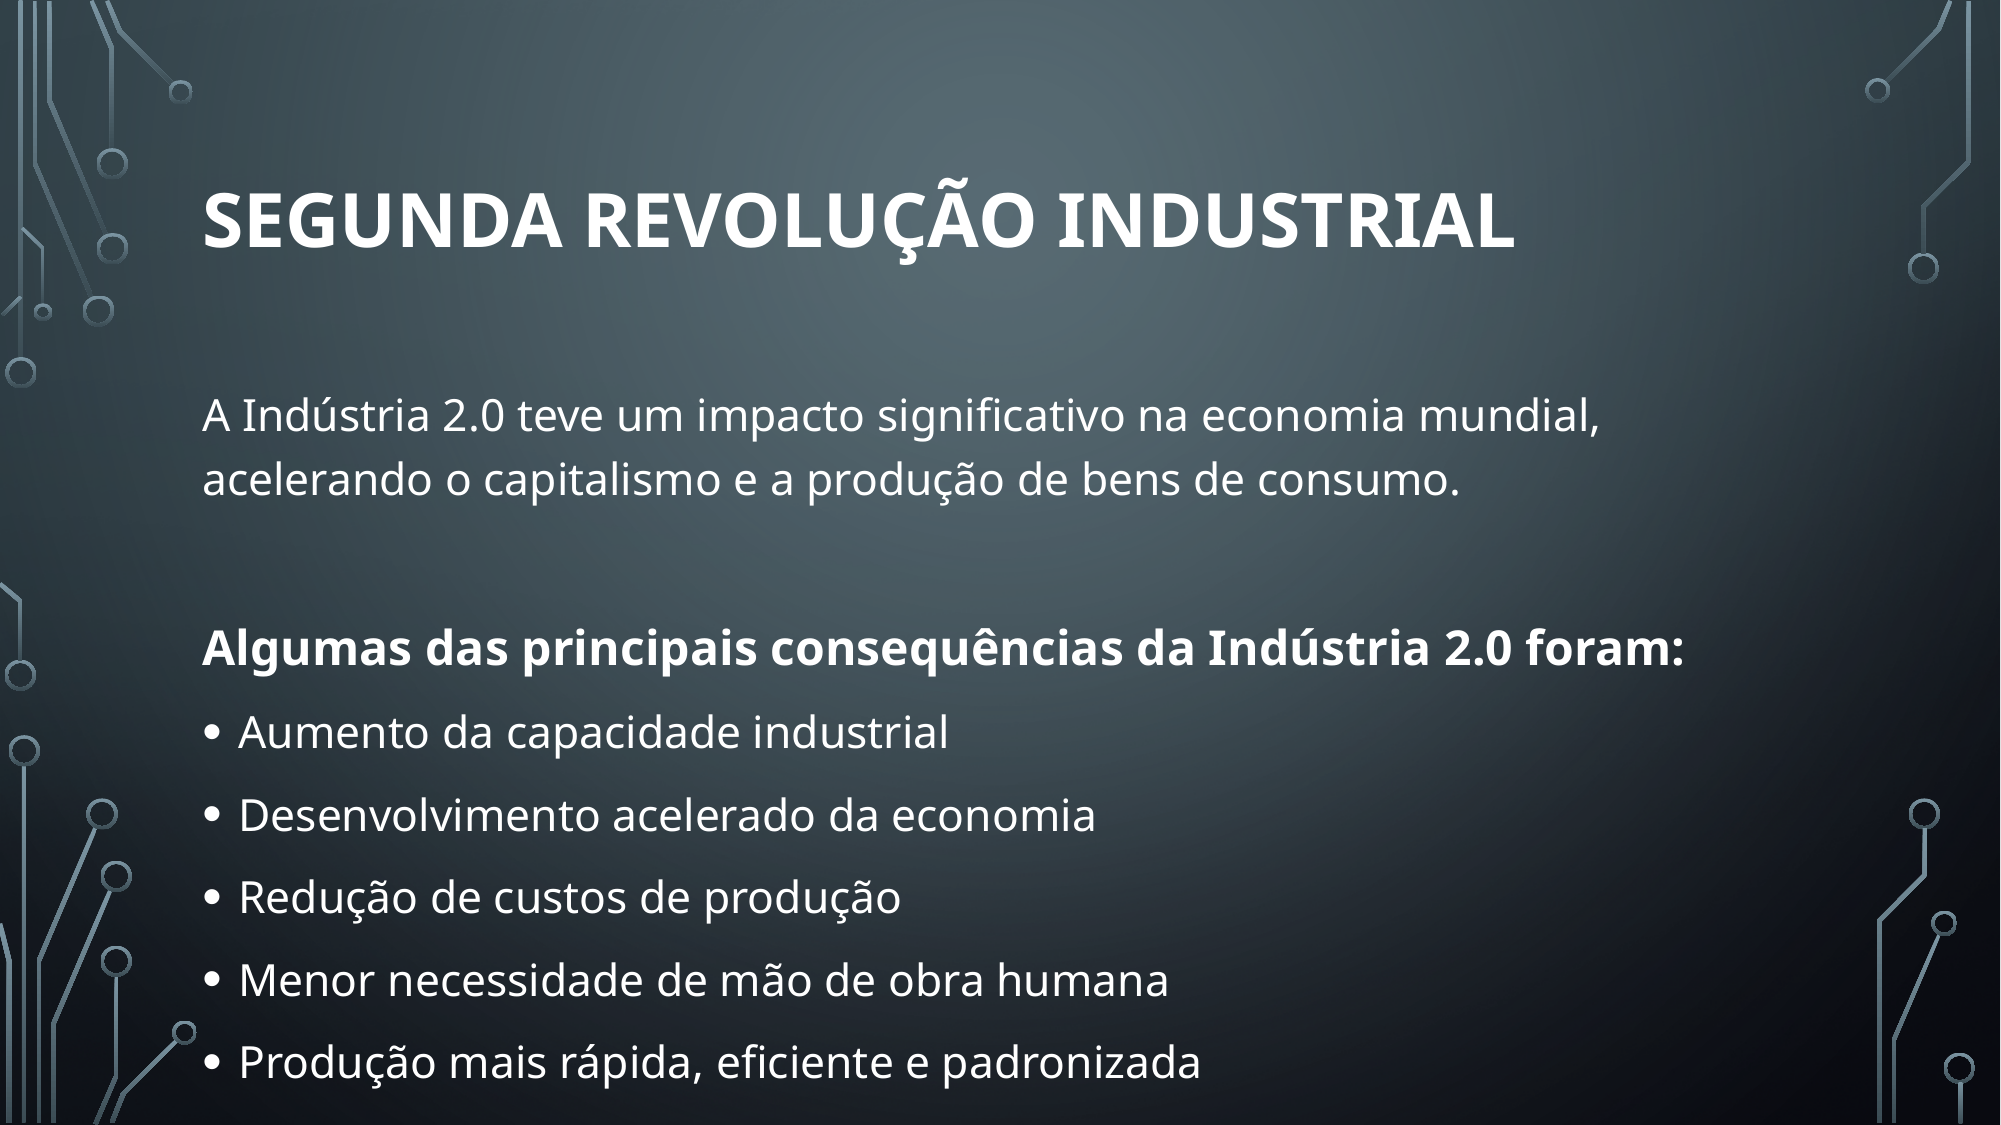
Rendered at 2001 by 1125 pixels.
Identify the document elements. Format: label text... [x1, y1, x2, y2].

title Segunda revolução industrial [187, 101, 1813, 344]
list A Indústria 2.0 teve um impacto significativo na economia mundial, acelerando o capitalismo e a produção de bens de consumo. Algumas das principais consequências da Indústria 2.0 foram: Aumento da capacidade industrial Desenvolvimento acelerado da economia Redução de custos de produção Menor necessidade de mão de obra humana Produção mais rápida, eficiente e padronizada [187, 369, 1813, 1098]
